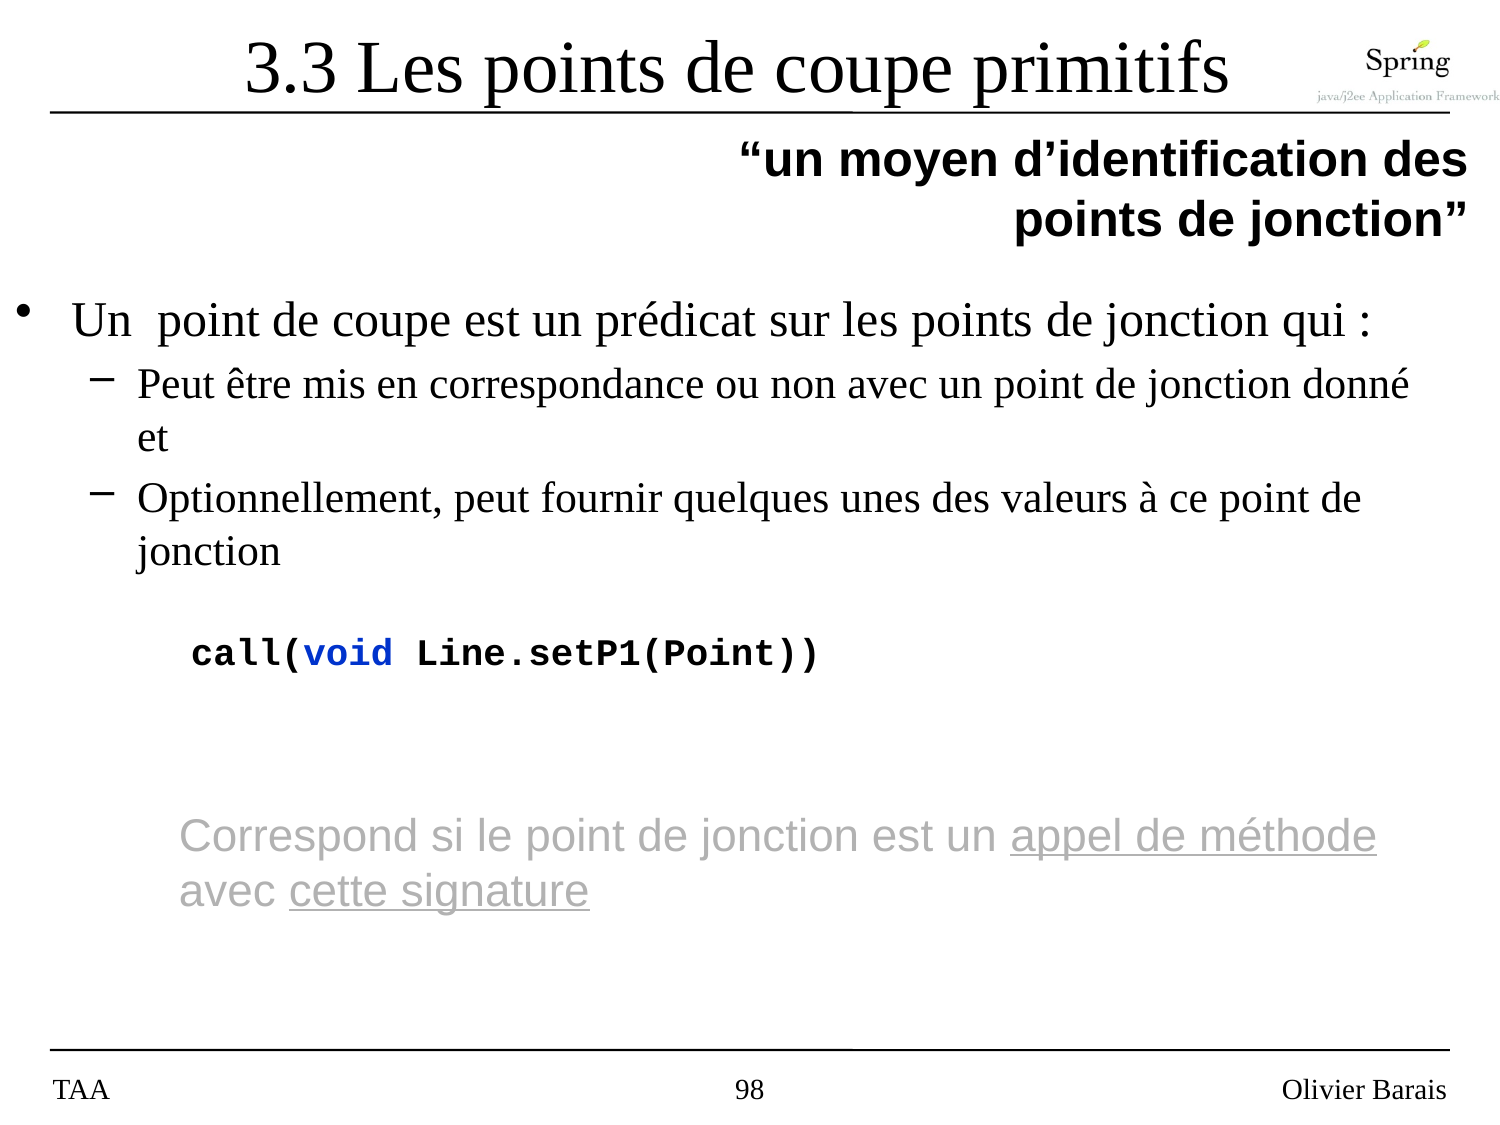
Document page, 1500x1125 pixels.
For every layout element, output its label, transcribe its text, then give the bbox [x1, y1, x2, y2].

picture [1316, 0, 1500, 106]
slide_number TAA [37, 1062, 350, 1113]
list Un point de coupe est un prédicat sur les points de jonction qui : Peut être mis en correspondance ou non avec un point de jonction donné et Optionnellement, peut fournir quelques unes des valeurs à ce point de jonction [0, 278, 1454, 715]
footer 98 [512, 1062, 988, 1113]
title 3.3 Les points de coupe primitifs [99, 24, 1375, 100]
text_box “un moyen d’identification des points de jonction” [562, 119, 1484, 255]
slide_number Olivier Barais [1149, 1062, 1463, 1113]
text_box Correspond si le point de jonction est un appel de méthode avec cette signature [164, 797, 1393, 978]
